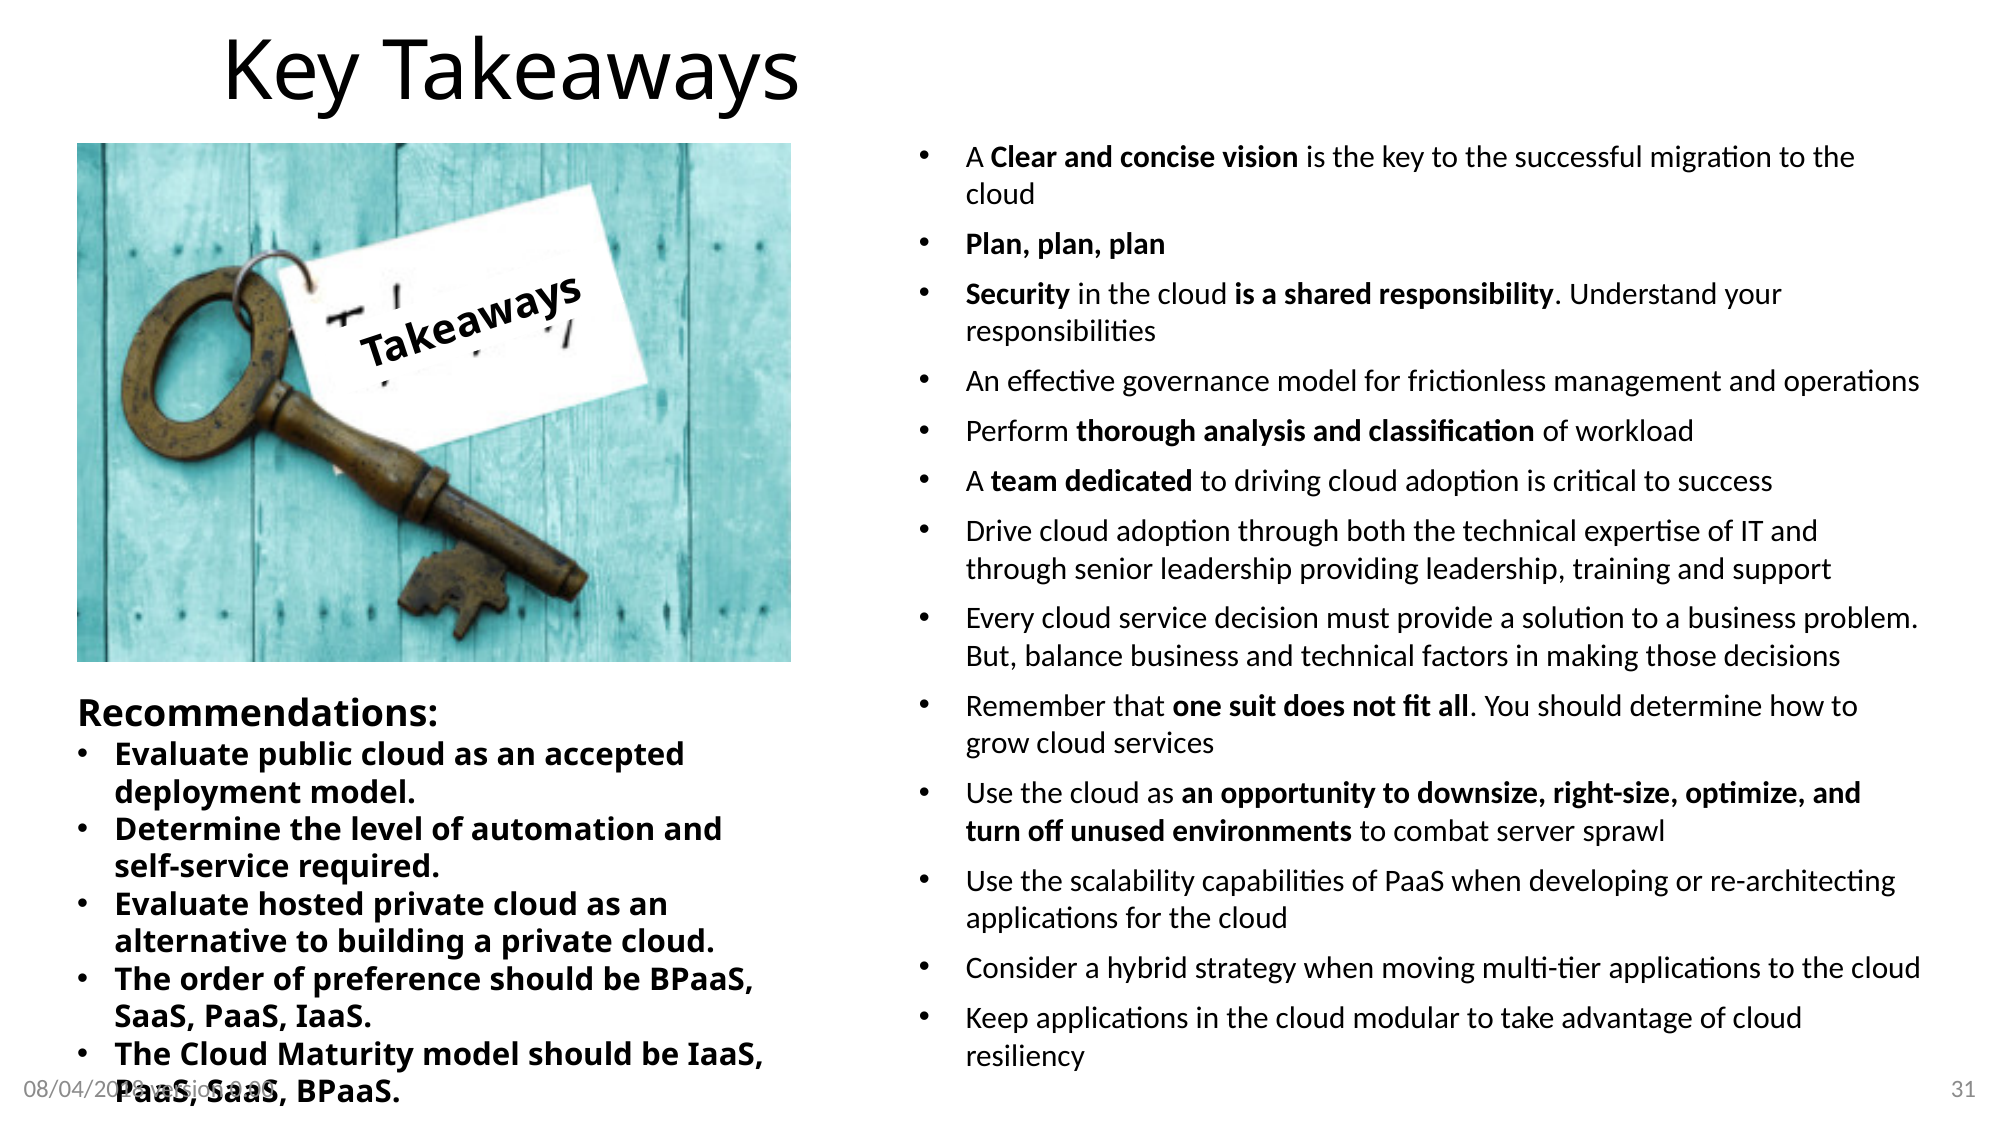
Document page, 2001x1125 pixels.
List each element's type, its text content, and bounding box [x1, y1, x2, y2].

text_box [77, 143, 792, 662]
text_box A Clear and concise vision is the key to the successful migration to the cloud Plan, plan, plan Security in the cloud is a shared responsibility. Understand your responsibilities An effective governance model for frictionless management and operations Perform thorough analysis and classification of workload A team dedicated to driving cloud adoption is critical to success Drive cloud adoption through both the technical expertise of IT and through senior leadership providing leadership, training and support Every cloud service decision must provide a solution to a business problem. But, balance business and technical factors in making those decisions Remember that one suit does not fit all. You should determine how to grow cloud services Use the cloud as an opportunity to downsize, right-size, optimize, and turn off unused environments to combat server sprawl Use the scalability capabilities of PaaS when developing or re-architecting applications for the cloud Consider a hybrid strategy when moving multi-tier applications to the cloud Keep applications in the cloud modular to take advantage of cloud resiliency [904, 128, 1940, 1080]
text_box Key Takeaways [206, 8, 1604, 124]
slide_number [8, 1057, 459, 1118]
slide_number 31 [1541, 1057, 1992, 1118]
text_box Recommendations: Evaluate public cloud as an accepted deployment model. Determine the level of automation and self-service required. Evaluate hosted private cloud as an alternative to building a private cloud. The order of preference should be BPaaS, SaaS, PaaS, IaaS. The Cloud Maturity model should be IaaS, PaaS, SaaS, BPaaS. [62, 682, 790, 1117]
